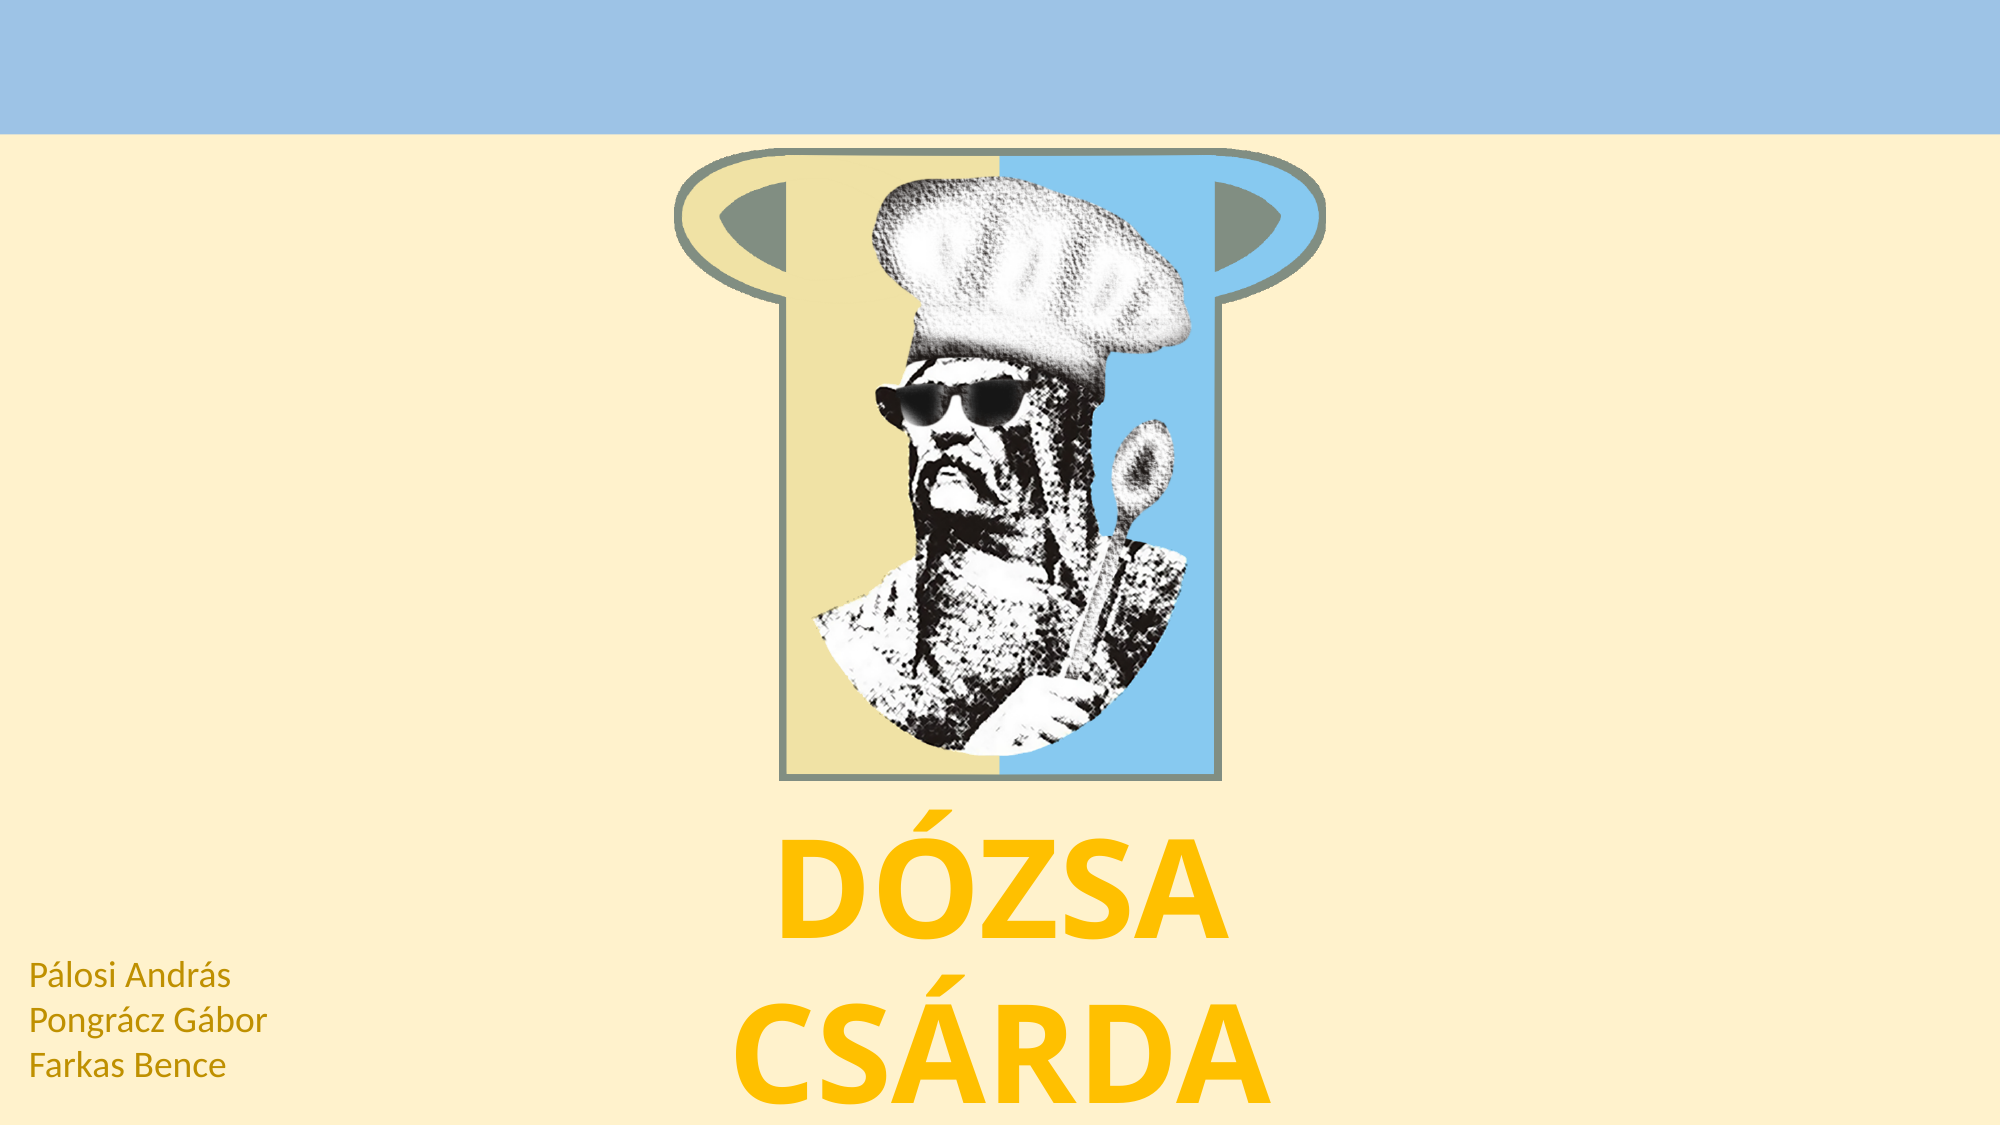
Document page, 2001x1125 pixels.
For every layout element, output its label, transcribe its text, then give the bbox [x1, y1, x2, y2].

picture [674, 148, 1326, 781]
text_box DÓZSA CSÁRDA [466, 794, 1534, 1125]
text_box [0, 0, 2000, 135]
text_box Pálosi András Pongrácz Gábor Farkas Bence [14, 942, 393, 1092]
